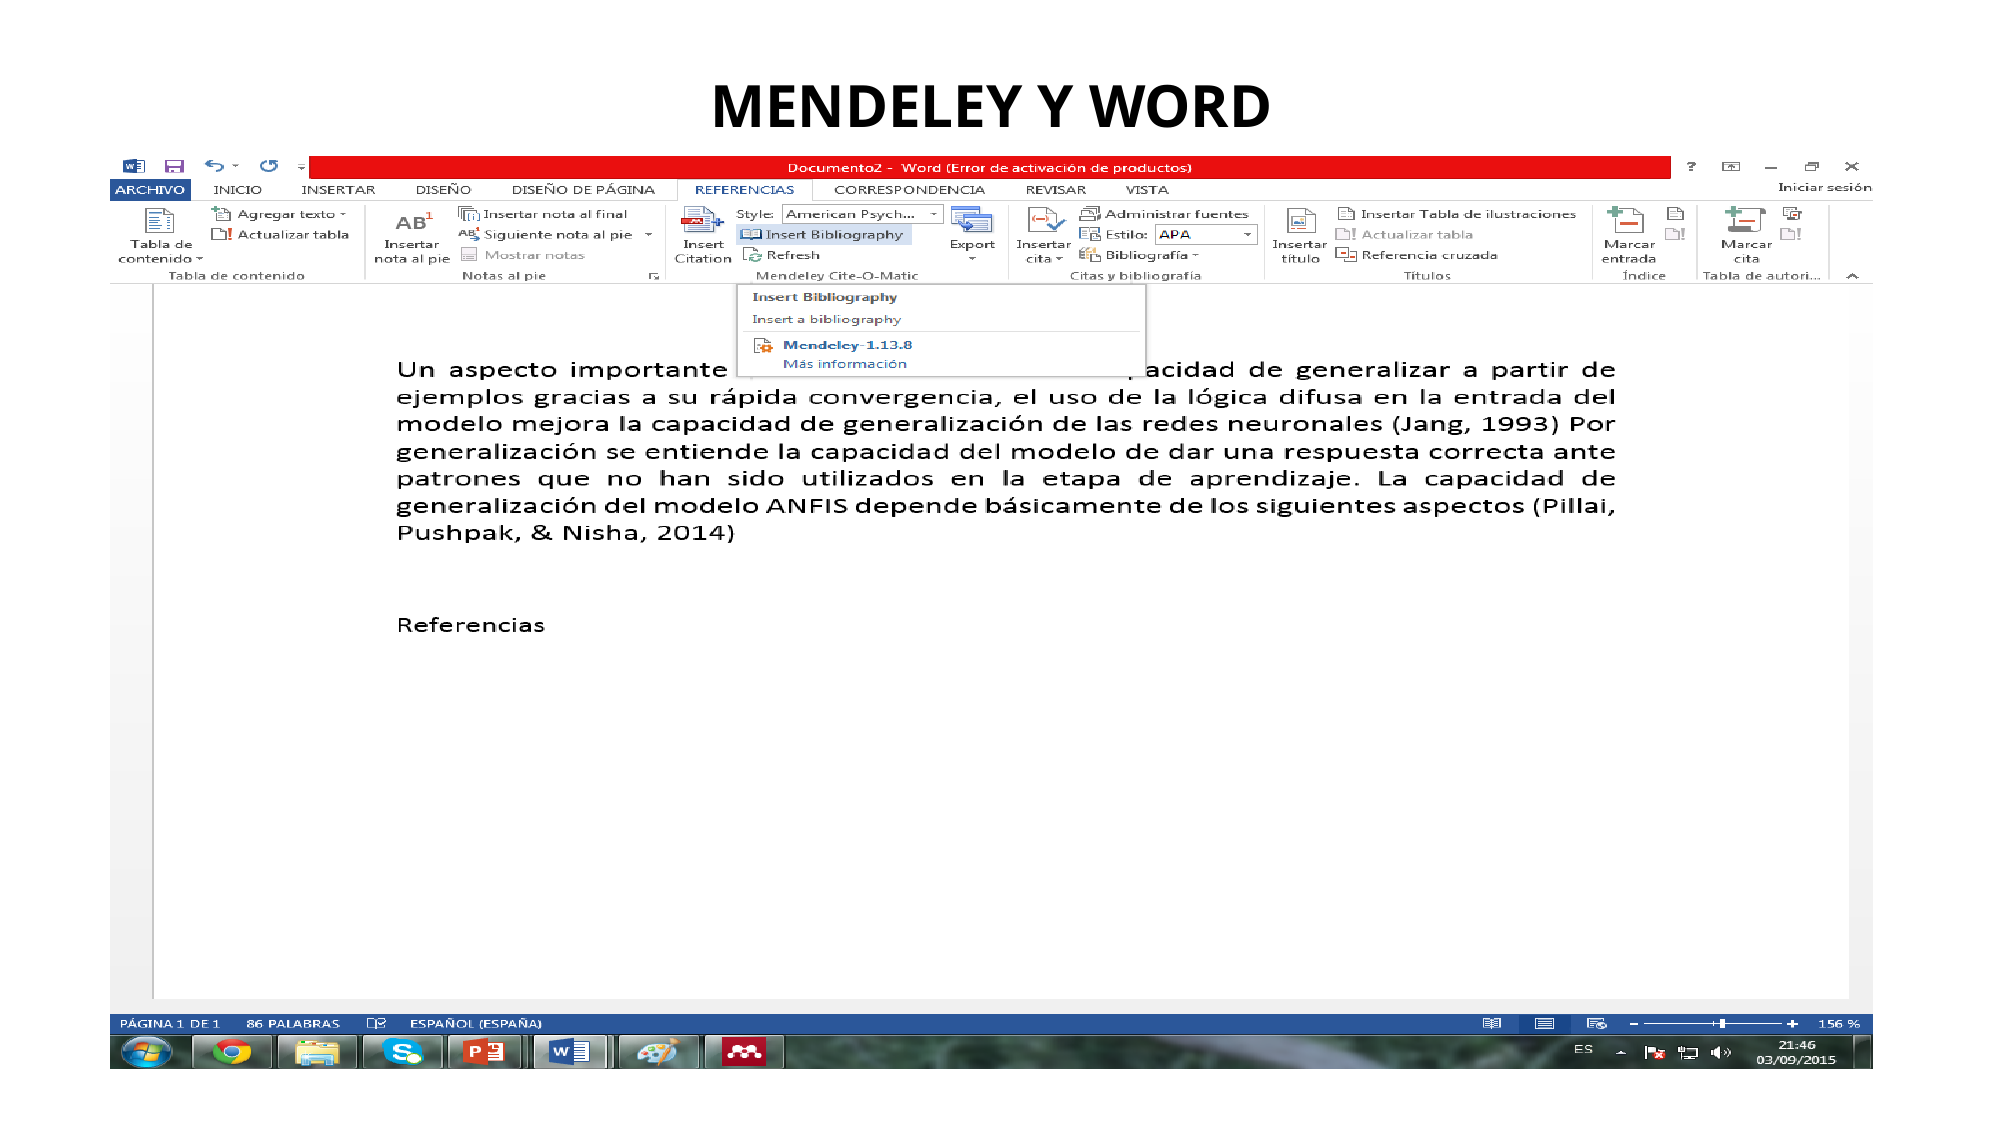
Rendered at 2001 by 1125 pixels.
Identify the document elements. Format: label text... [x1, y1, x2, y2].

picture [110, 156, 1873, 1069]
title MENDELEY Y WORD [129, 0, 1855, 156]
